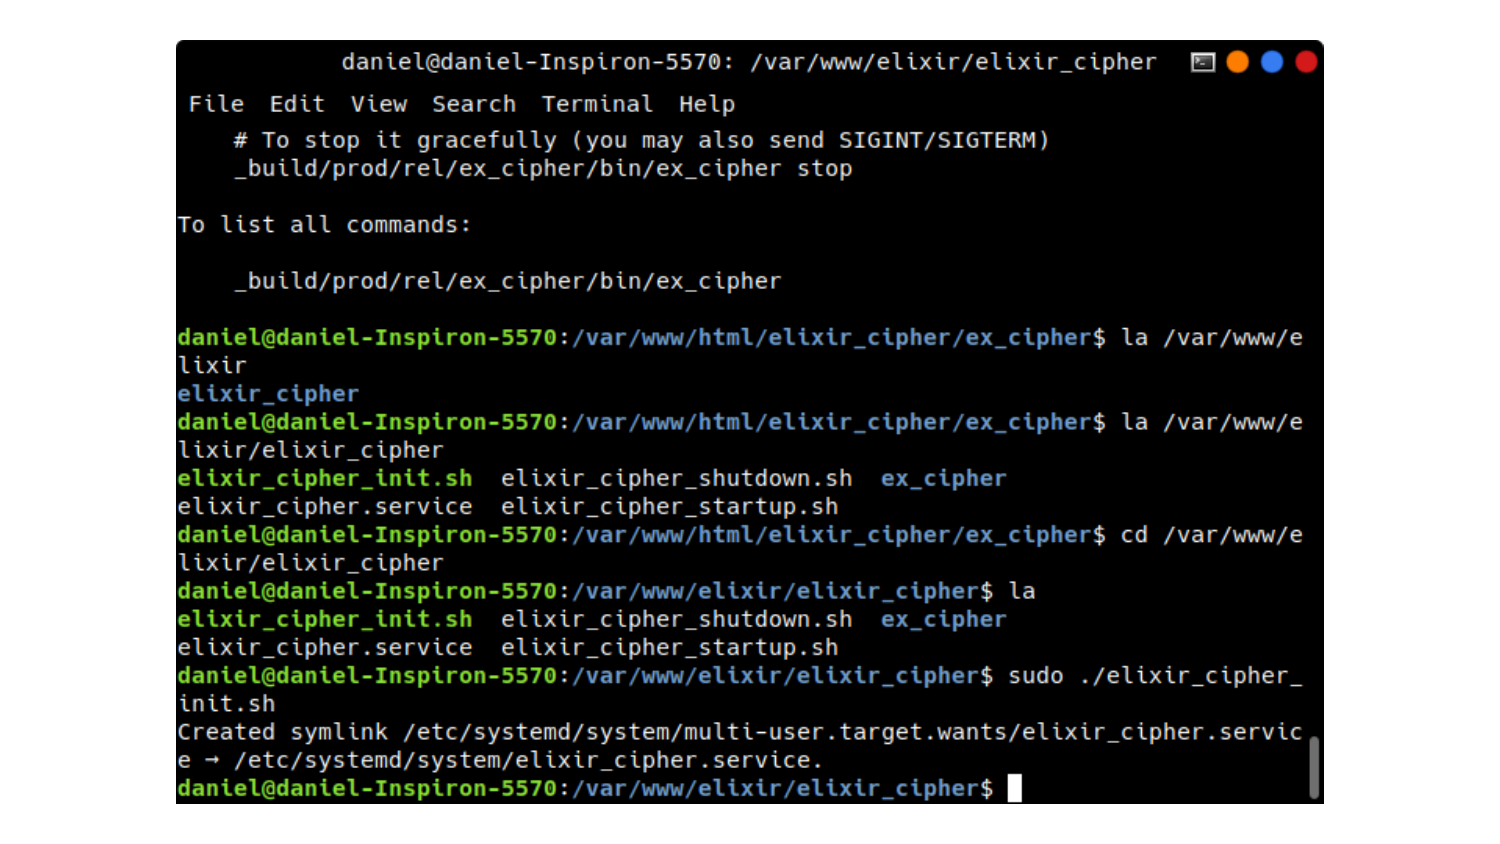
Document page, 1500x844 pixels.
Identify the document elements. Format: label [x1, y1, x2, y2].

picture [176, 40, 1324, 804]
